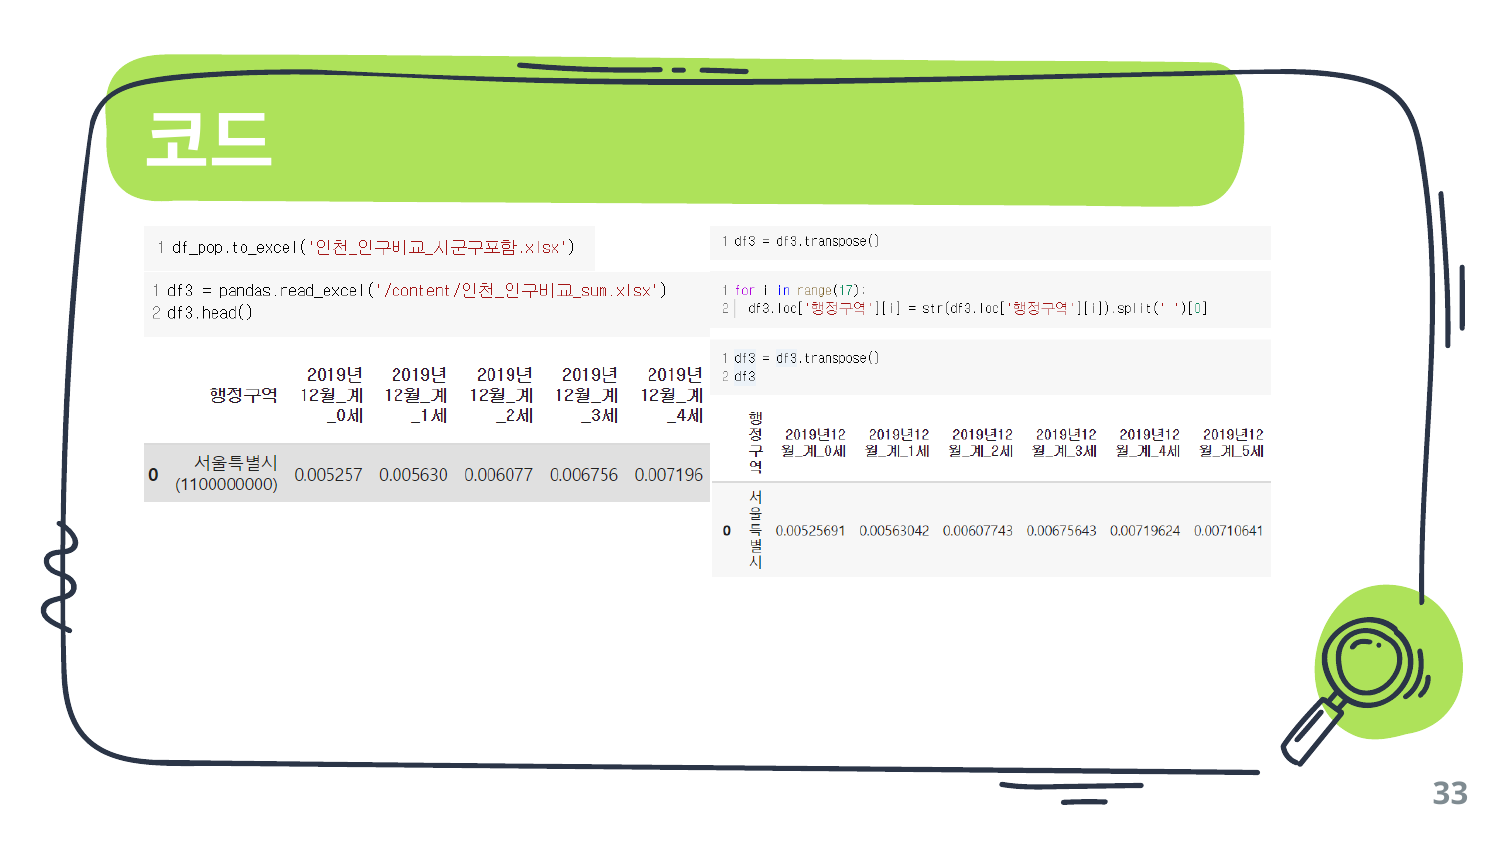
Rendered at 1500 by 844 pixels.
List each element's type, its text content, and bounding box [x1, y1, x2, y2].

picture [144, 226, 1271, 581]
text_box [1403, 648, 1424, 700]
slide_number 33 [1378, 769, 1469, 820]
text_box [1418, 674, 1431, 698]
title 코드 [144, 112, 1200, 178]
text_box [1280, 617, 1414, 767]
